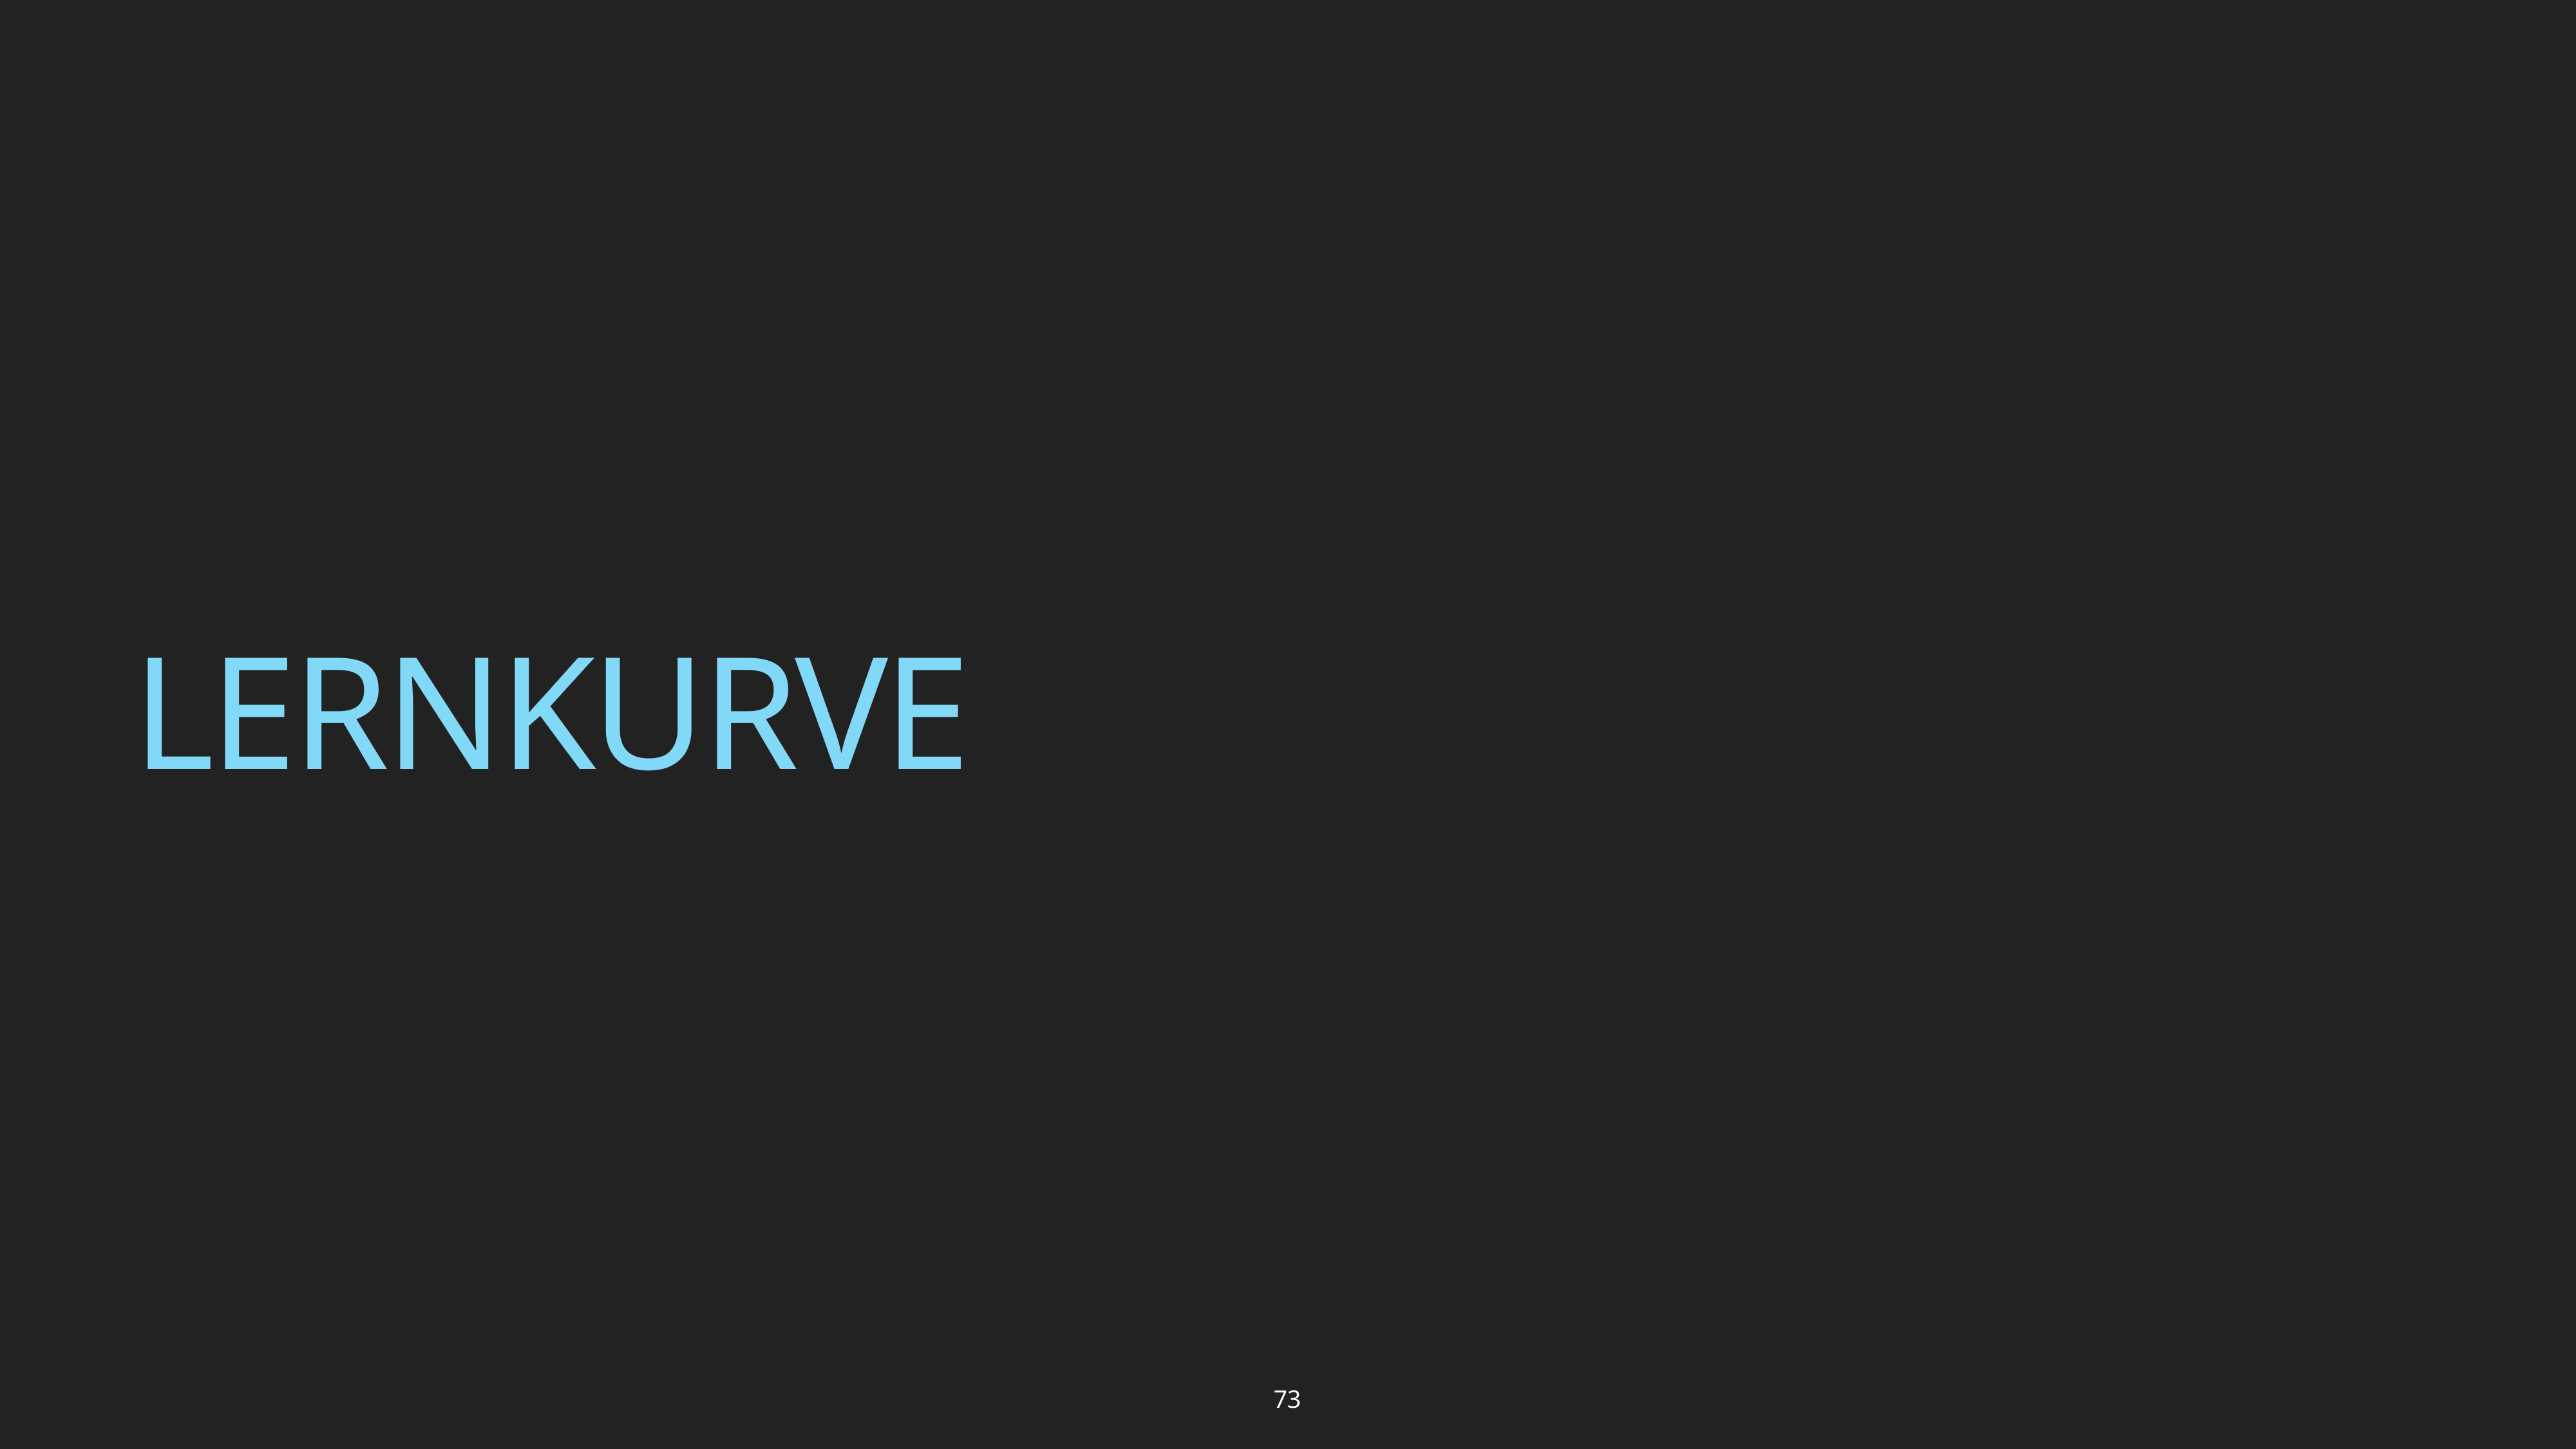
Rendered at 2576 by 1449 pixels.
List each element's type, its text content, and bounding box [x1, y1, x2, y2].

slide_number 73 [1257, 1381, 1318, 1423]
title LERNKURVE [127, 478, 2449, 971]
